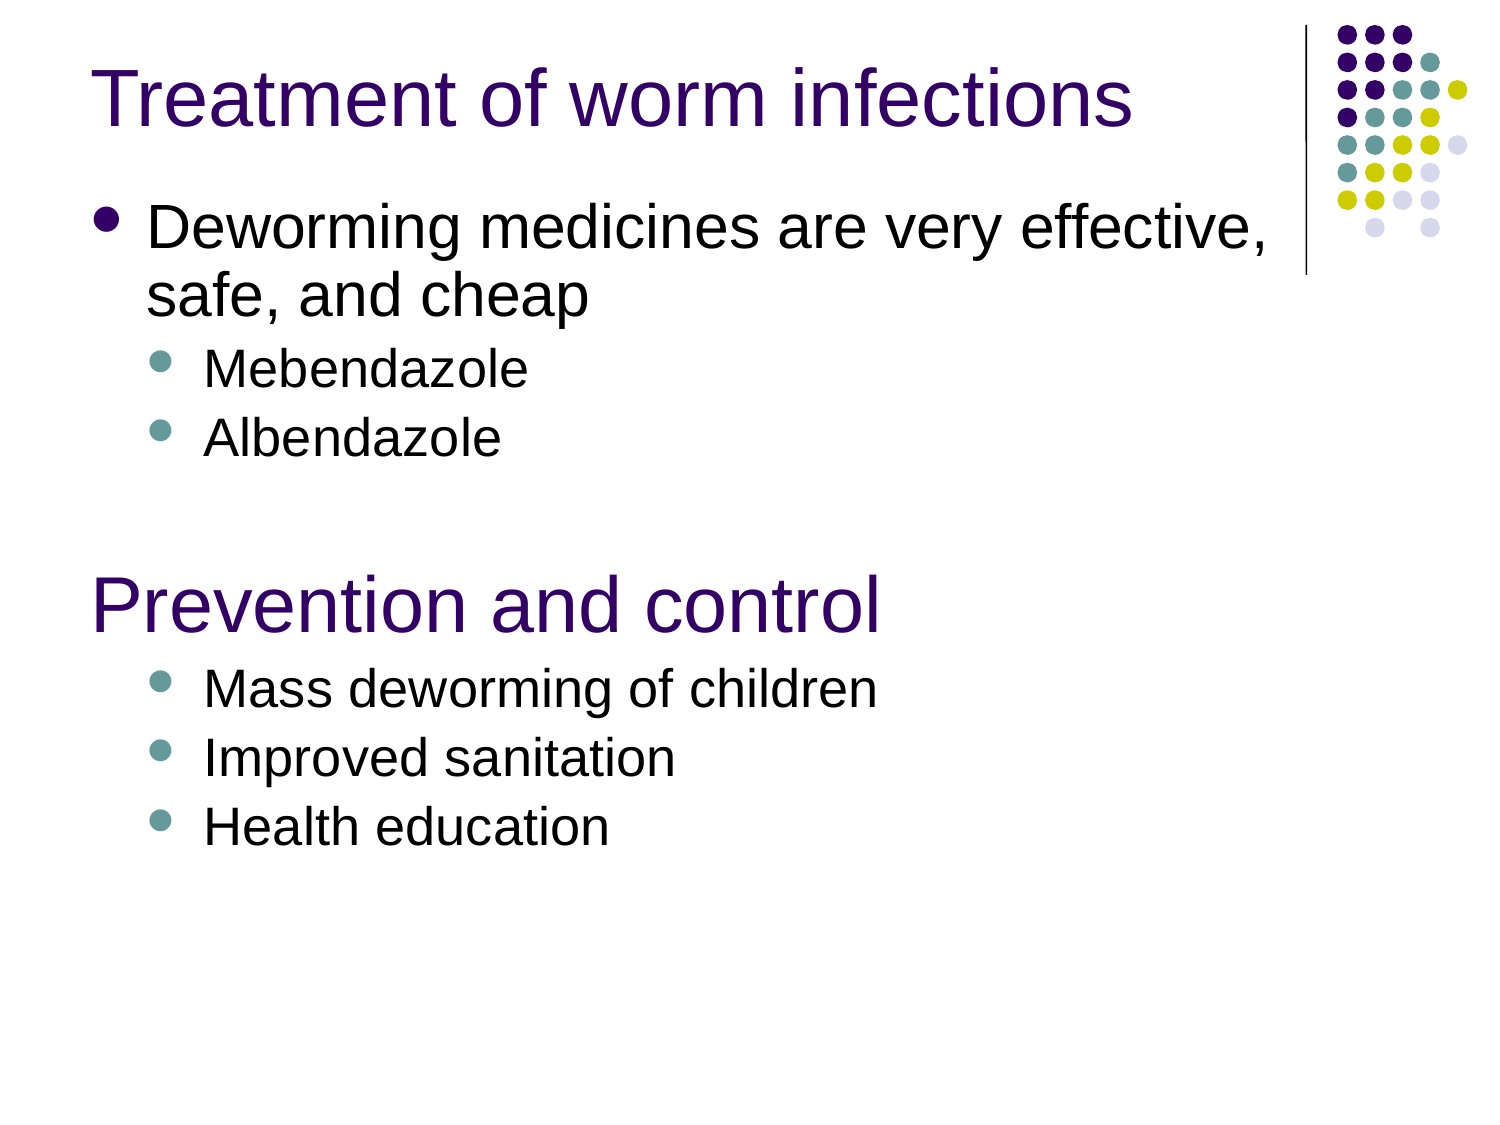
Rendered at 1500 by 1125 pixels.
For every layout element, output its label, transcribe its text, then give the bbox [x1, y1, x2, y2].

title Treatment of worm infections [74, 19, 1313, 151]
list Deworming medicines are very effective, safe, and cheap Mebendazole Albendazole Prevention and control Mass deworming of children Improved sanitation Health education [74, 187, 1426, 1031]
